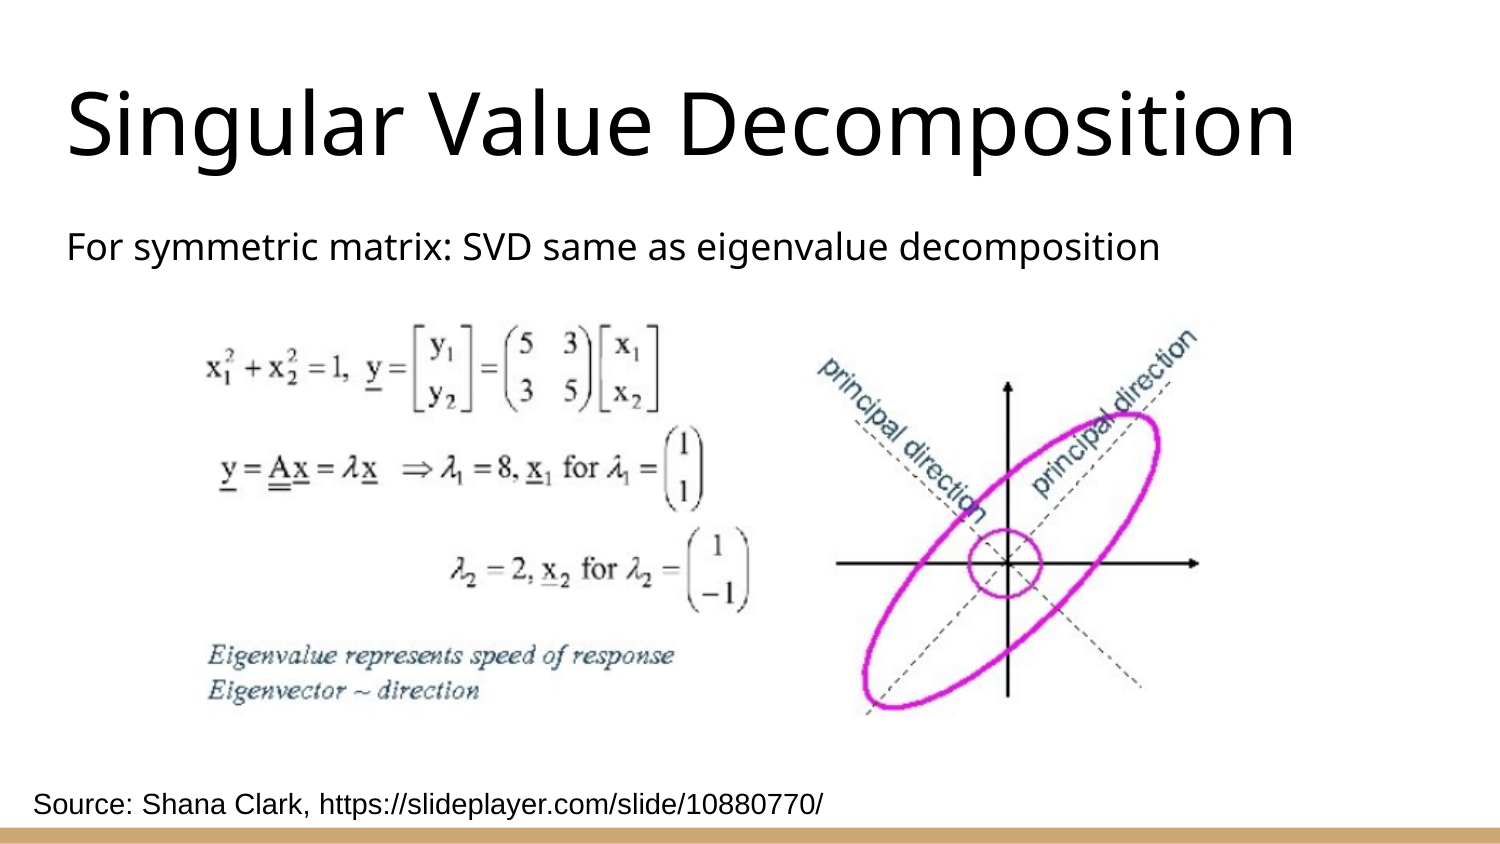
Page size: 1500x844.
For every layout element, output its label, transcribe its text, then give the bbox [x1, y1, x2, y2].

title Singular Value Decomposition [51, 51, 1449, 189]
picture [176, 315, 1220, 758]
list For symmetric matrix: SVD same as eigenvalue decomposition [51, 200, 1449, 752]
text_box Source: Shana Clark, https://slideplayer.com/slide/10880770/ [17, 773, 951, 799]
